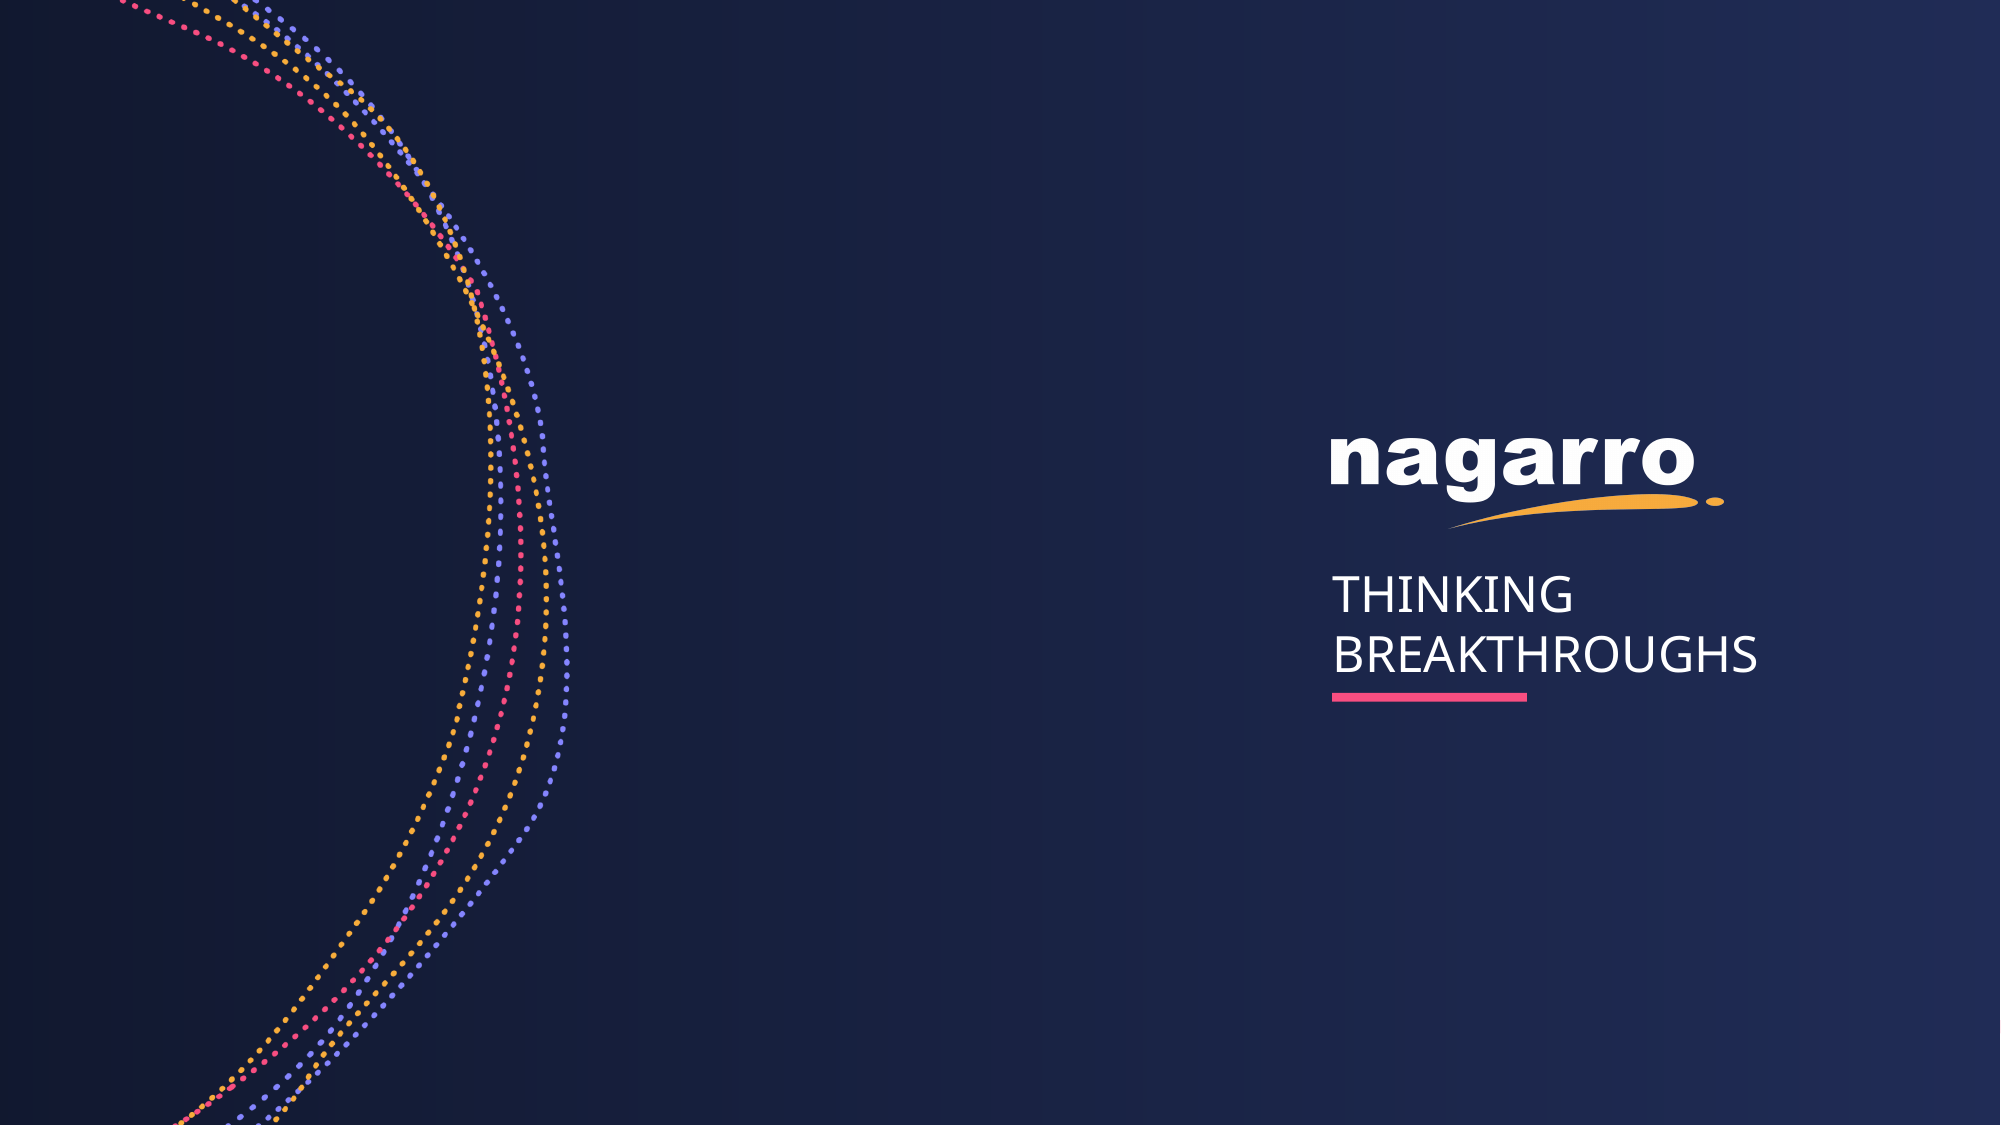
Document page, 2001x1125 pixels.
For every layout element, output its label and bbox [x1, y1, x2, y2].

picture [92, 0, 611, 1125]
picture [1331, 438, 1724, 529]
